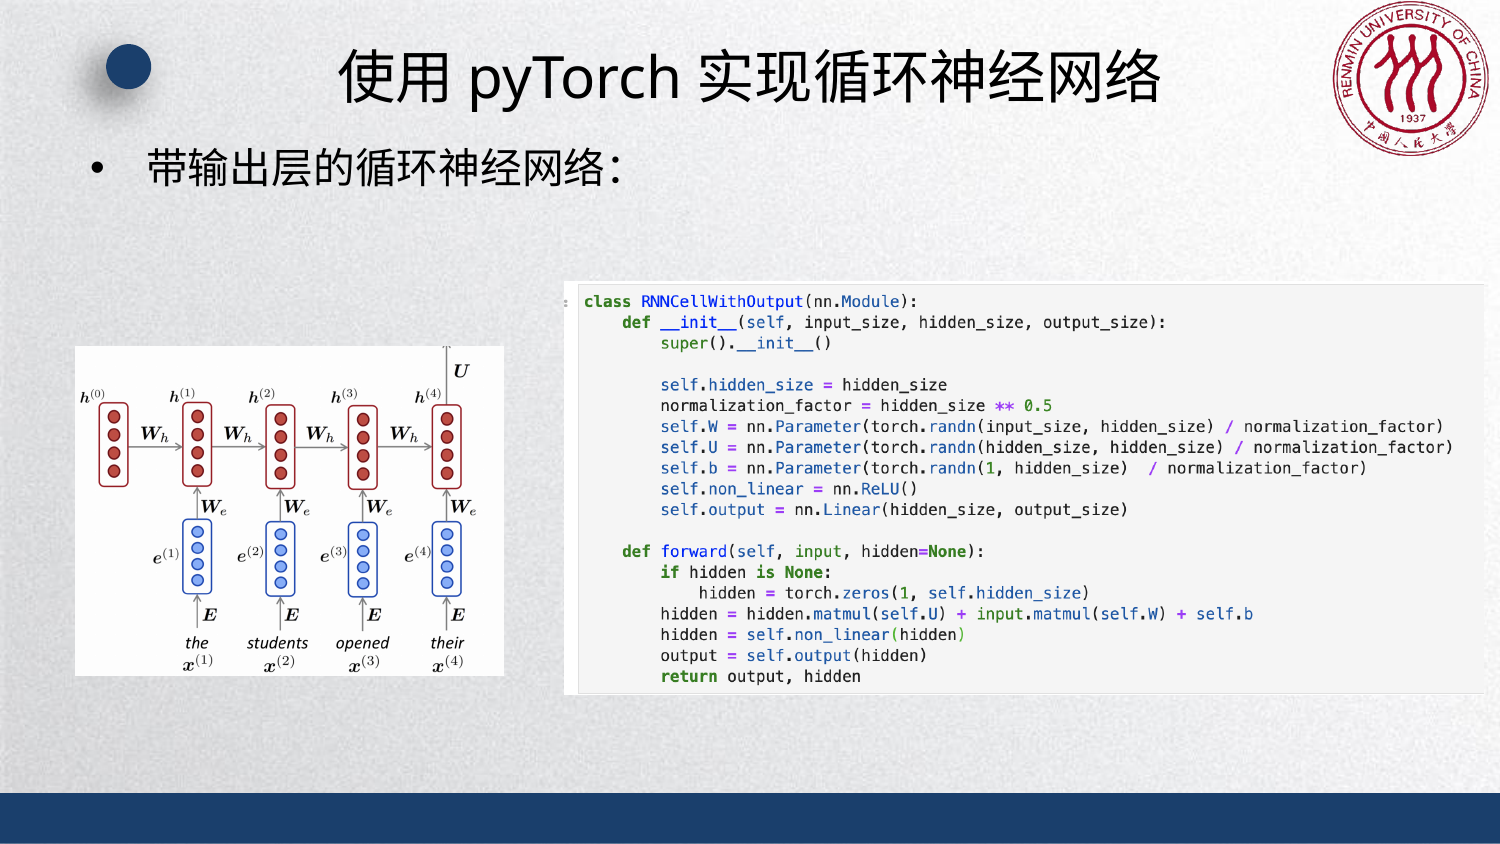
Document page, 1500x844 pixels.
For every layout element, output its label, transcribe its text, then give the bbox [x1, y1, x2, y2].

picture [0, 0, 1500, 793]
title 使用pyTorch实现循环神经网络 [75, 33, 1425, 116]
